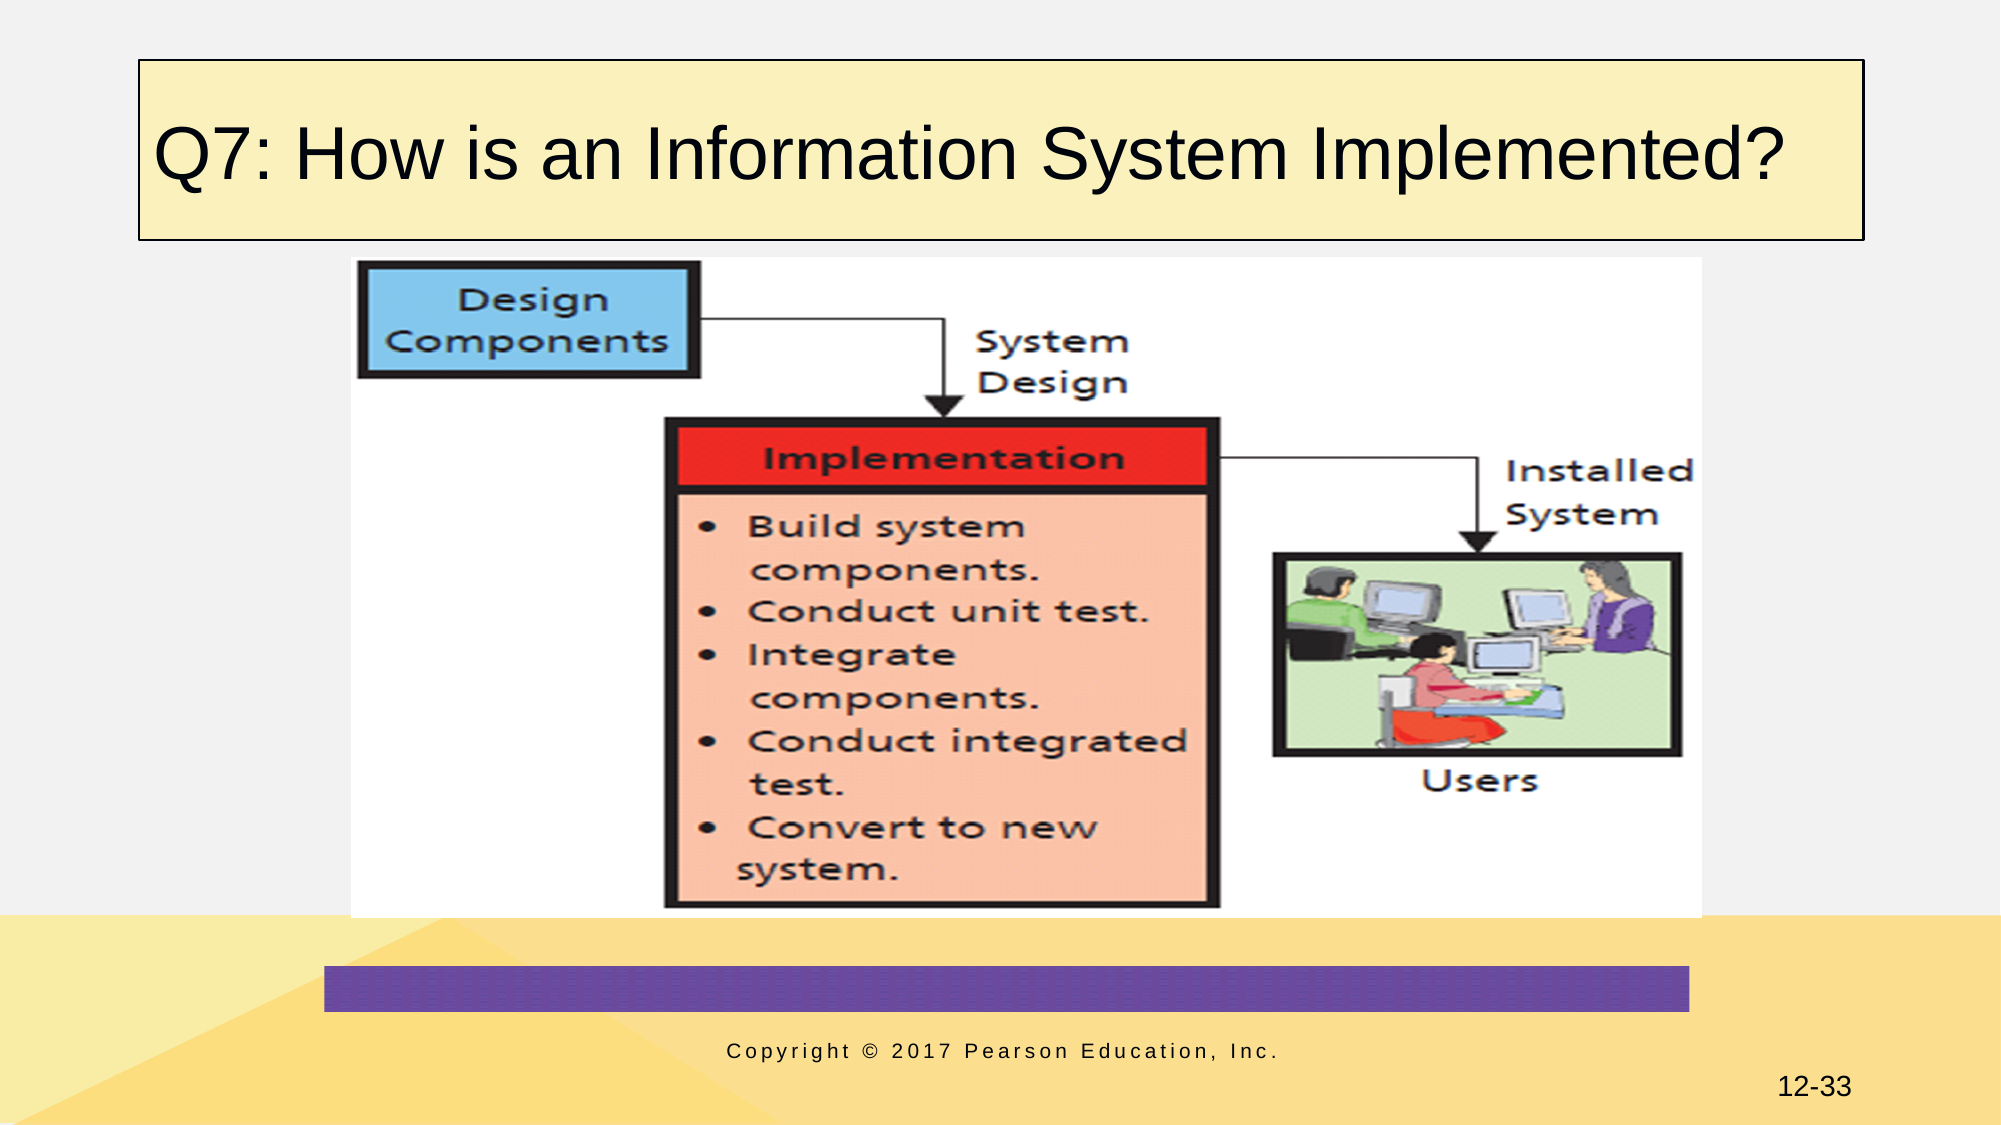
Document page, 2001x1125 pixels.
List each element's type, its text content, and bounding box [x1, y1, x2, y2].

footer Copyright © 2017 Pearson Education, Inc. [326, 1025, 1677, 1075]
text_box [227, 287, 1743, 933]
title Q7: How is an Information System Implemented? [138, 59, 1865, 241]
picture [351, 257, 1703, 918]
